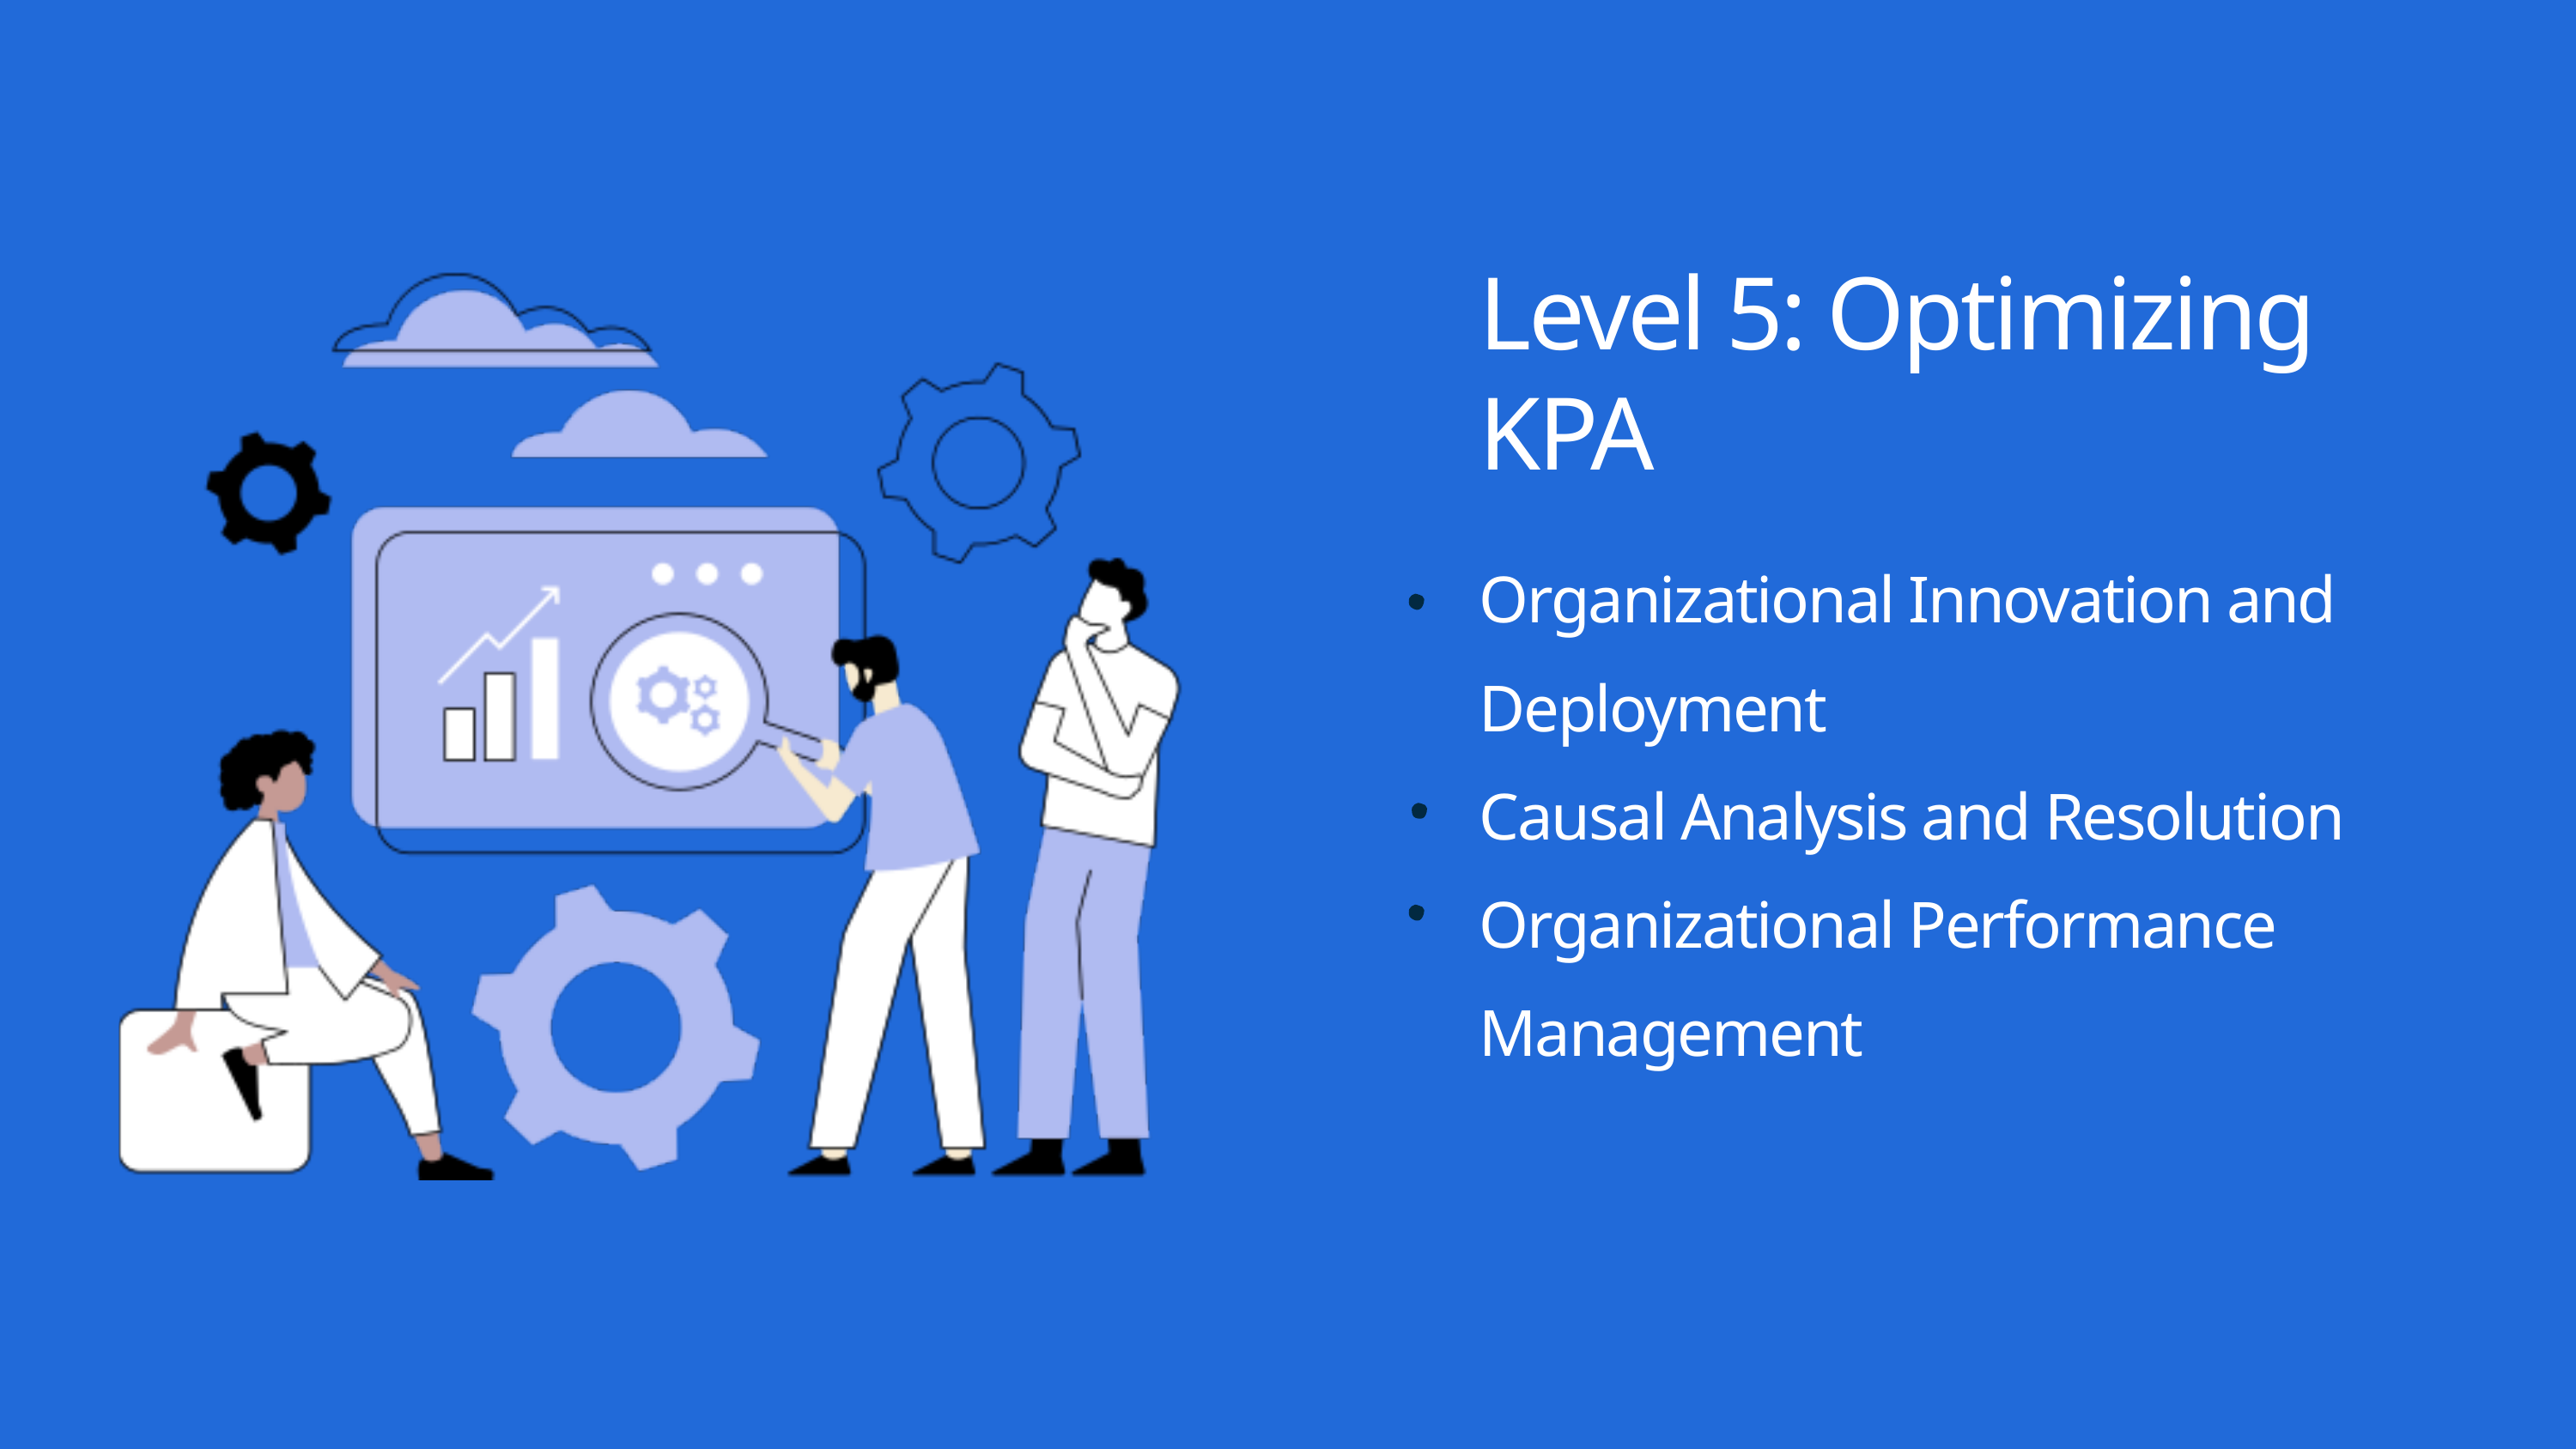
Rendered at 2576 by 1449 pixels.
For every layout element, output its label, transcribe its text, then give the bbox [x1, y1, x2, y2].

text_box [1403, 588, 1431, 615]
text_box [118, 269, 1185, 1180]
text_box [1403, 899, 1431, 926]
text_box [1406, 797, 1433, 824]
text_box Level 5: Optimizing KPA [1479, 249, 2432, 527]
text_box Organizational Innovation and Deployment Causal Analysis and Resolution Organizational Performance Management [1479, 527, 2432, 1070]
